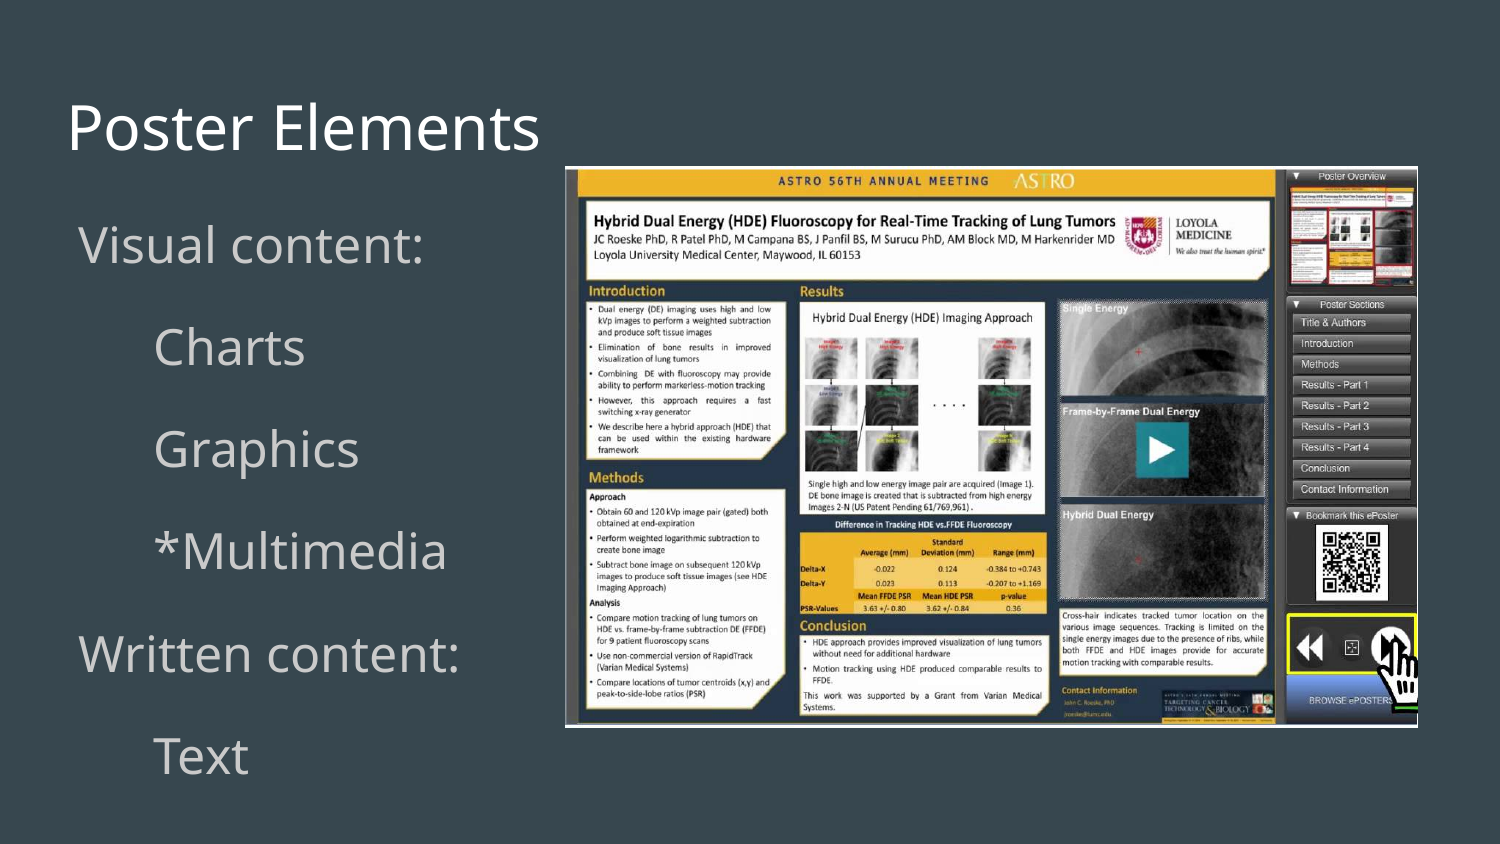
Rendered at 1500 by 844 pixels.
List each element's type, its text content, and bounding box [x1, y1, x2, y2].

title Poster Elements [51, 72, 1449, 167]
picture [564, 166, 1419, 728]
list Visual content: Charts Graphics *Multimedia Written content: Text *optional [51, 189, 1449, 750]
